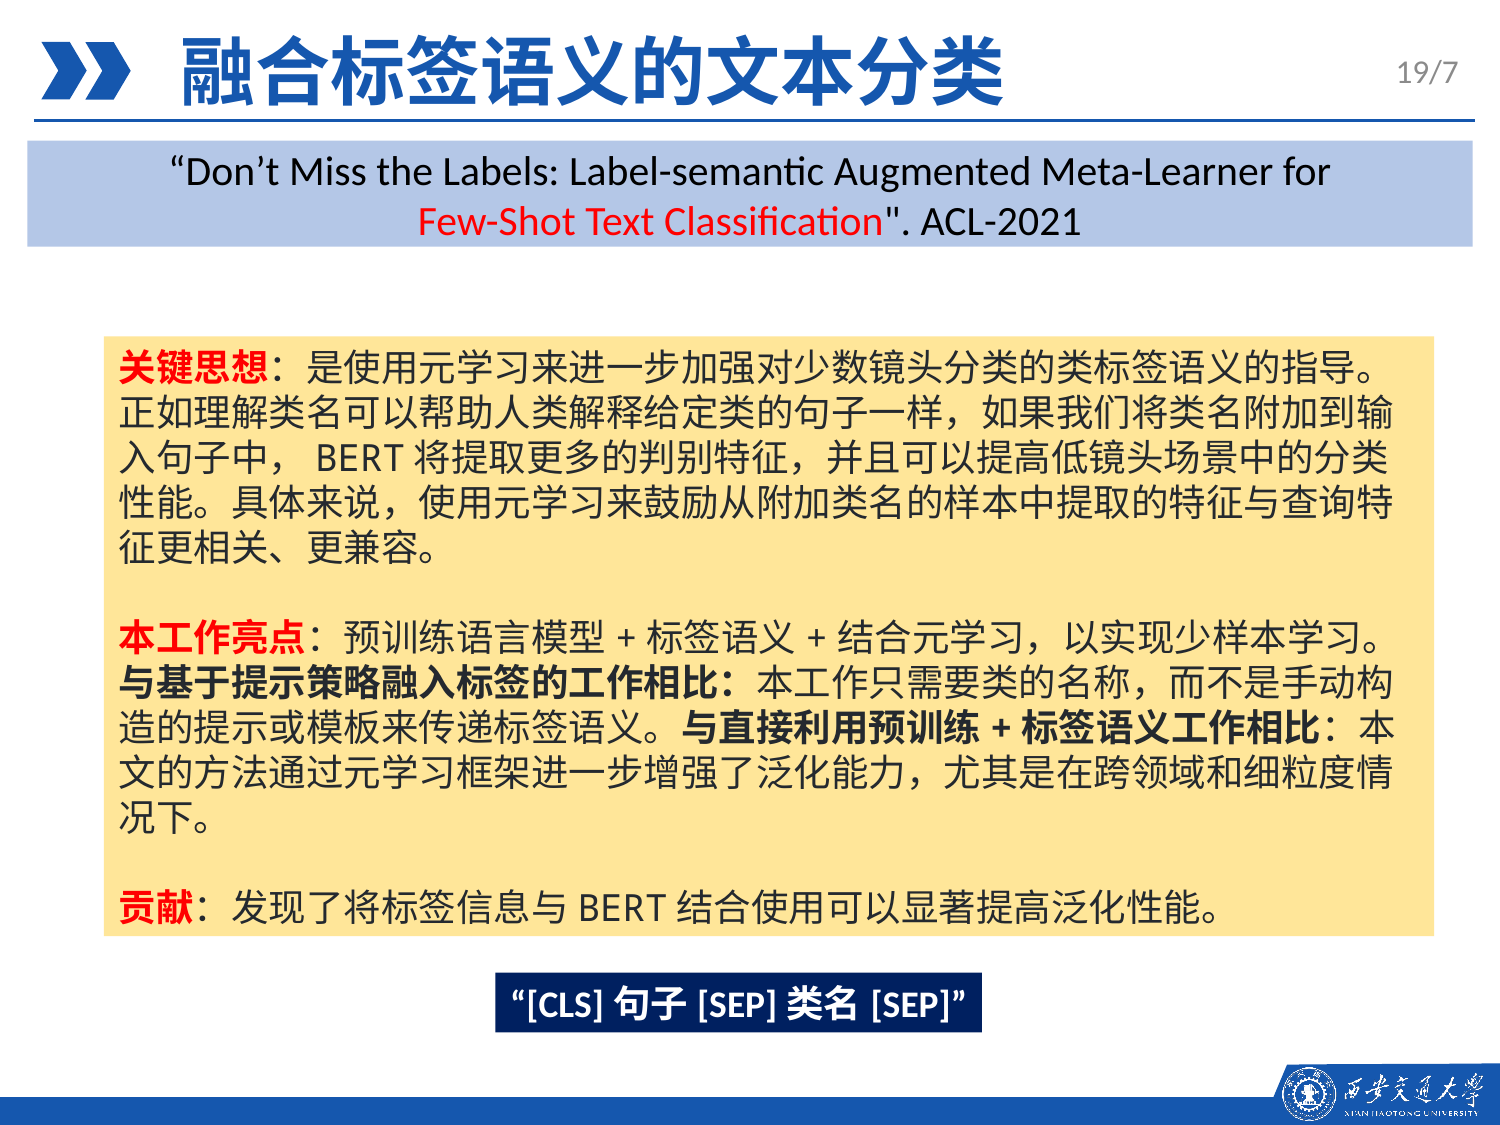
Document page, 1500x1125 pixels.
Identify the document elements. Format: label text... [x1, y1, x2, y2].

text_box “Don’t Miss the Labels: Label-semantic Augmented Meta-Learner for Few-Shot Text Classification". ACL-2021 [26, 140, 1474, 248]
slide_number 19/7 [1355, 41, 1474, 100]
text_box 融合标签语义的文本分类 [165, 17, 1500, 123]
text_box 关键思想：是使用元学习来进一步加强对少数镜头分类的类标签语义的指导。正如理解类名可以帮助人类解释给定类的句子一样，如果我们将类名附加到输入句子中，BERT将提取更多的判别特征，并且可以提高低镜头场景中的分类性能。具体来说，使用元学习来鼓励从附加类名的样本中提取的特征与查询特征更相关、更兼容。 本工作亮点：预训练语言模型+标签语义+结合元学习，以实现少样本学习。与基于提示策略融入标签的工作相比：本工作只需要类的名称，而不是手动构造的提示或模板来传递标签语义。与直接利用预训练+标签语义工作相比：本文的方法通过元学习框架进一步增强了泛化能力，尤其是在跨领域和细粒度情况下。 贡献：发现了将标签信息与BERT结合使用可以显著提高泛化性能。 [103, 336, 1435, 937]
picture [1282, 1067, 1483, 1121]
text_box “[CLS]句子[SEP]类名[SEP]” [495, 972, 982, 1033]
